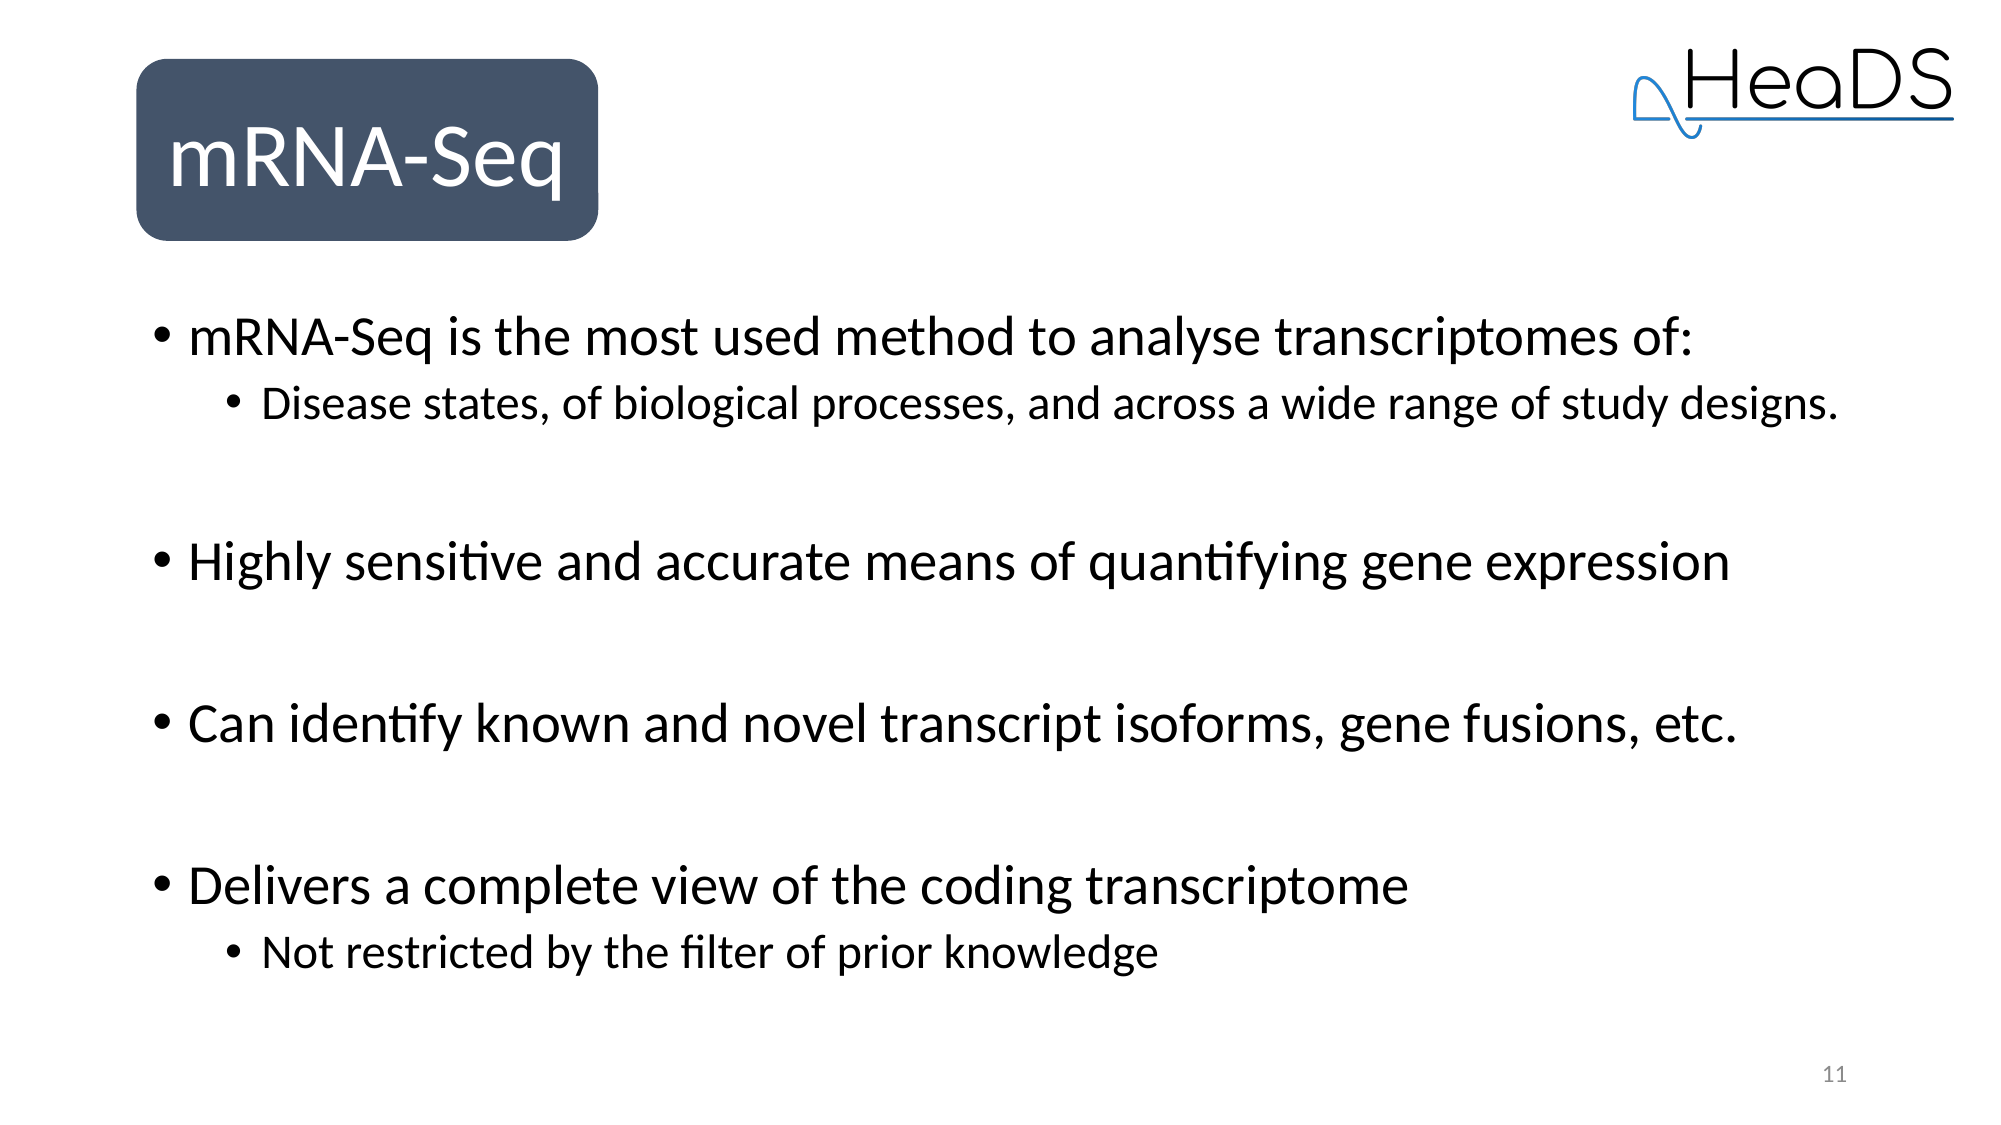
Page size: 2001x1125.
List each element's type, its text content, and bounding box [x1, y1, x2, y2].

list mRNA-Seq is the most used method to analyse transcriptomes of: Disease states, of biological processes, and across a wide range of study designs. Highly sensitive and accurate means of quantifying gene expression Can identify known and novel transcript isoforms, gene fusions, etc. Delivers a complete view of the coding transcriptome Not restricted by the filter of prior knowledge [137, 299, 1863, 1014]
slide_number 11 [1412, 1042, 1863, 1103]
text_box mRNA-Seq [136, 58, 599, 241]
picture [1633, 48, 1954, 139]
